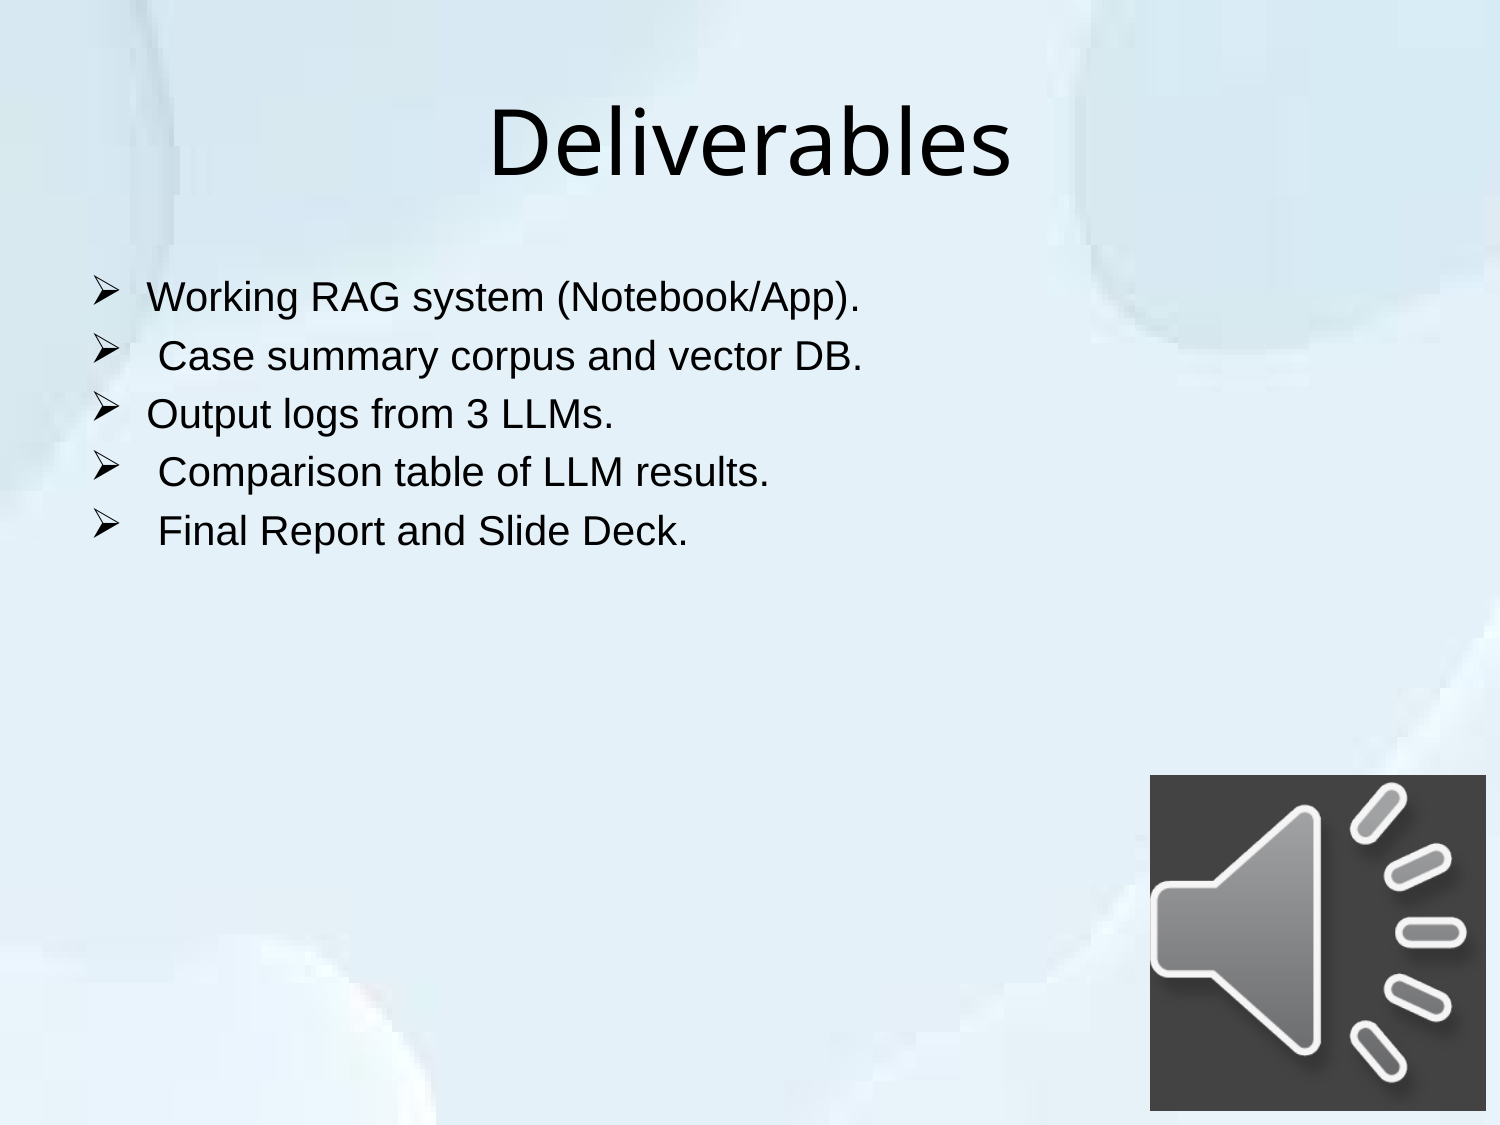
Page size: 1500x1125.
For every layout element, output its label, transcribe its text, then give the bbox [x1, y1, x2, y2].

picture [0, 0, 1500, 1125]
title Deliverables [75, 45, 1425, 233]
list Working RAG system (Notebook/App). Case summary corpus and vector DB. Output logs from 3 LLMs. Comparison table of LLM results. Final Report and Slide Deck. [75, 262, 1425, 1005]
